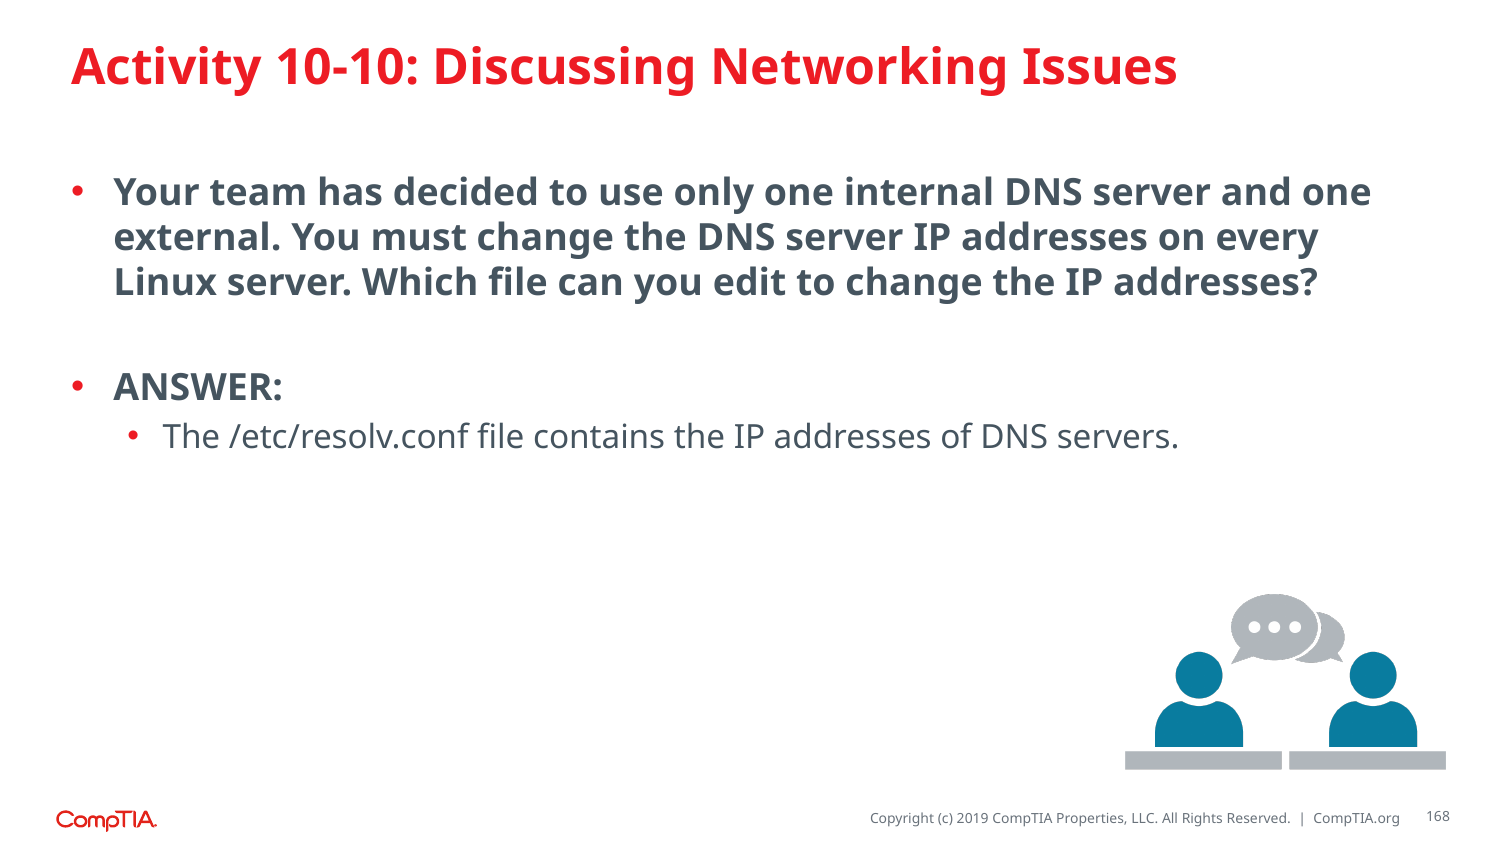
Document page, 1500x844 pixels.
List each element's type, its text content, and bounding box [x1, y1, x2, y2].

slide_number 168 [1407, 800, 1450, 835]
picture [1124, 593, 1446, 770]
title Activity 10-10: Discussing Networking Issues [56, 12, 1350, 117]
list Your team has decided to use only one internal DNS server and one external. You must change the DNS server IP addresses on every Linux server. Which file can you edit to change the IP addresses? ANSWER: The /etc/resolv.conf file contains the IP addresses of DNS servers. [56, 160, 1444, 768]
